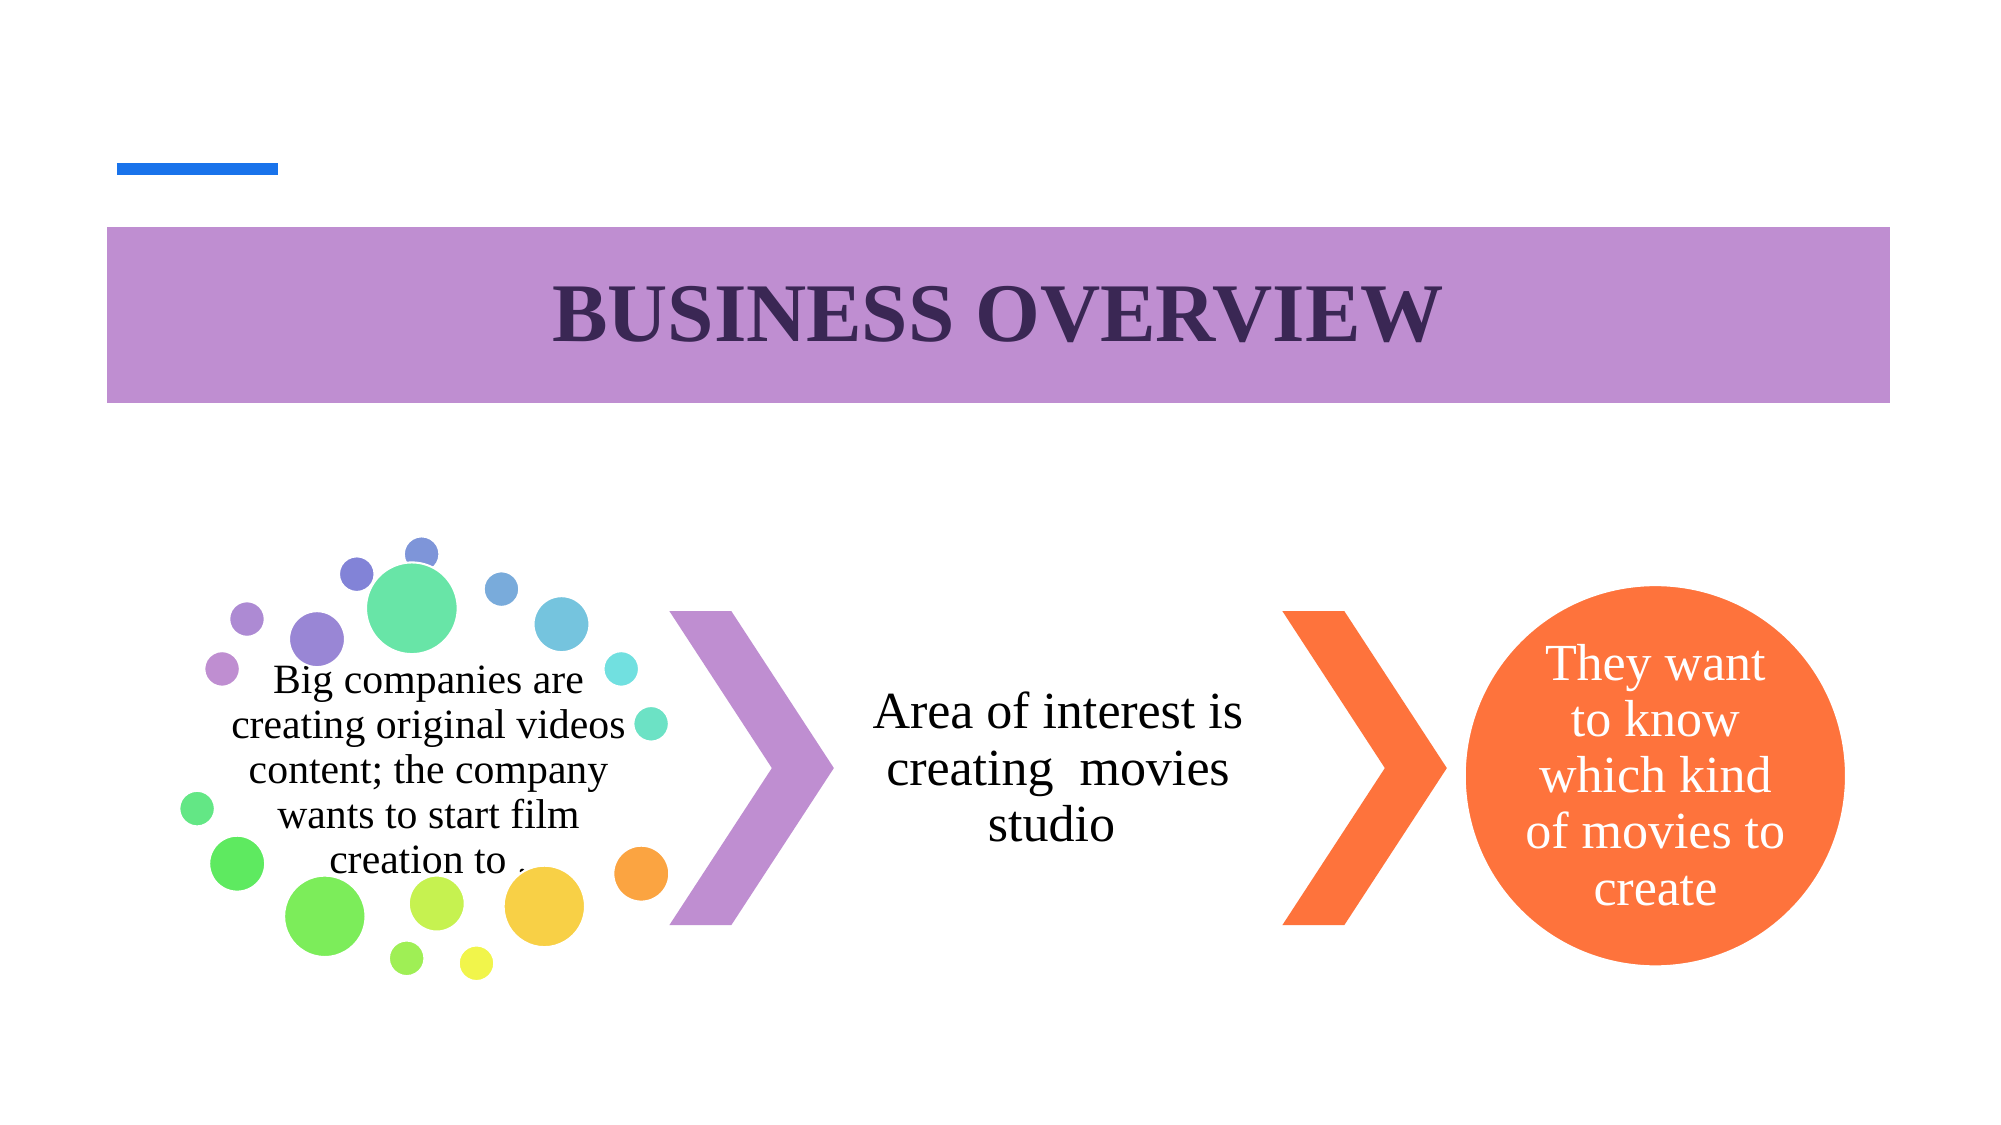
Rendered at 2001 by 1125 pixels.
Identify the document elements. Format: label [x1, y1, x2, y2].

text_box [104, 224, 1892, 405]
list [173, 404, 1870, 1113]
